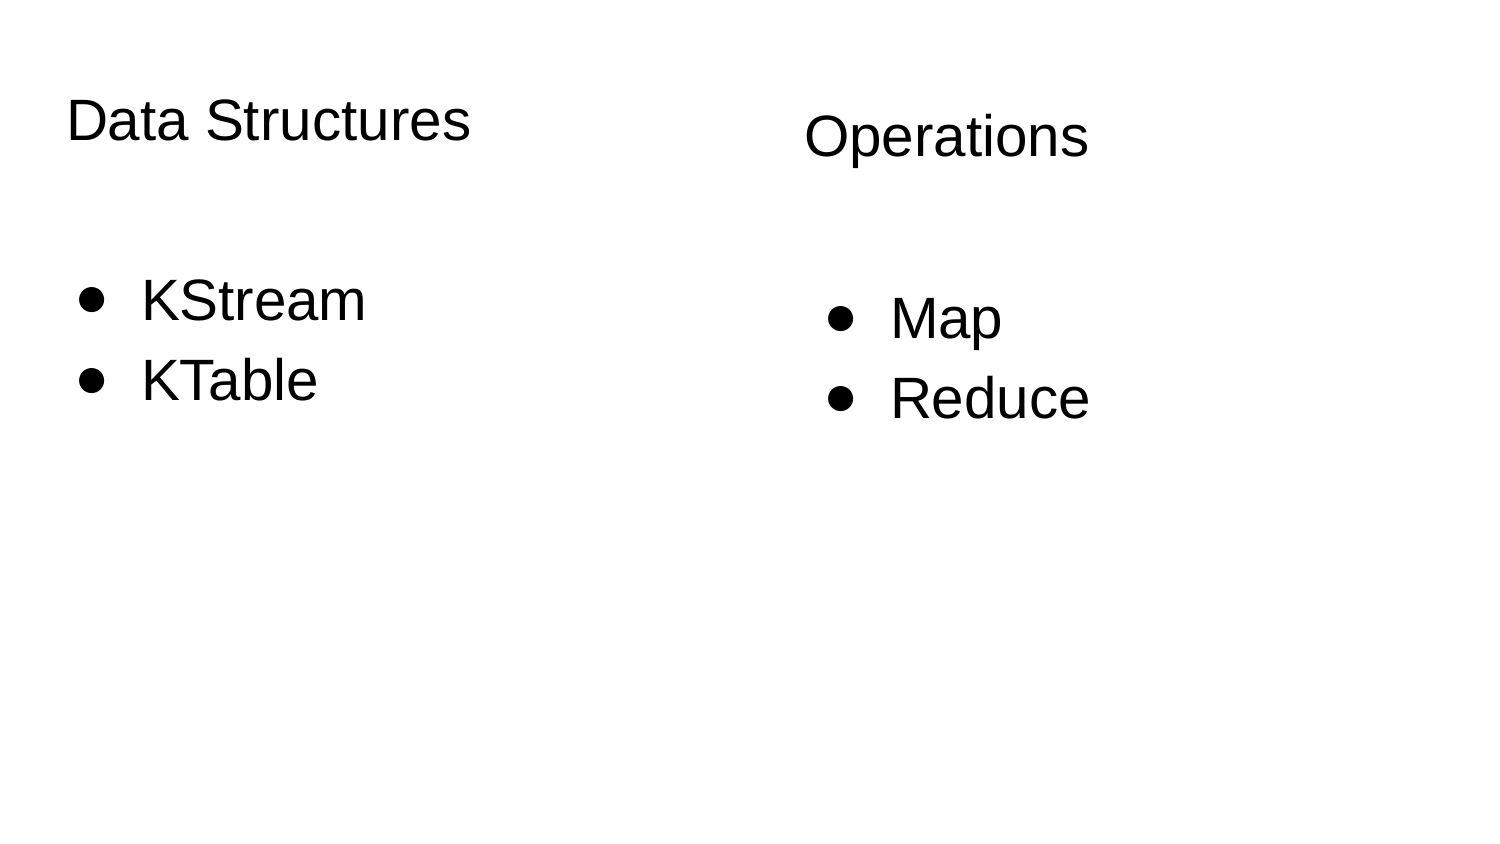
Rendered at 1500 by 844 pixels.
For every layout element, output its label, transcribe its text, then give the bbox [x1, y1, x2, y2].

title Data Structures [51, 67, 851, 167]
text_box Operations [789, 78, 1349, 156]
text_box Map Reduce [799, 254, 1338, 514]
text_box KStream KTable [51, 236, 590, 717]
